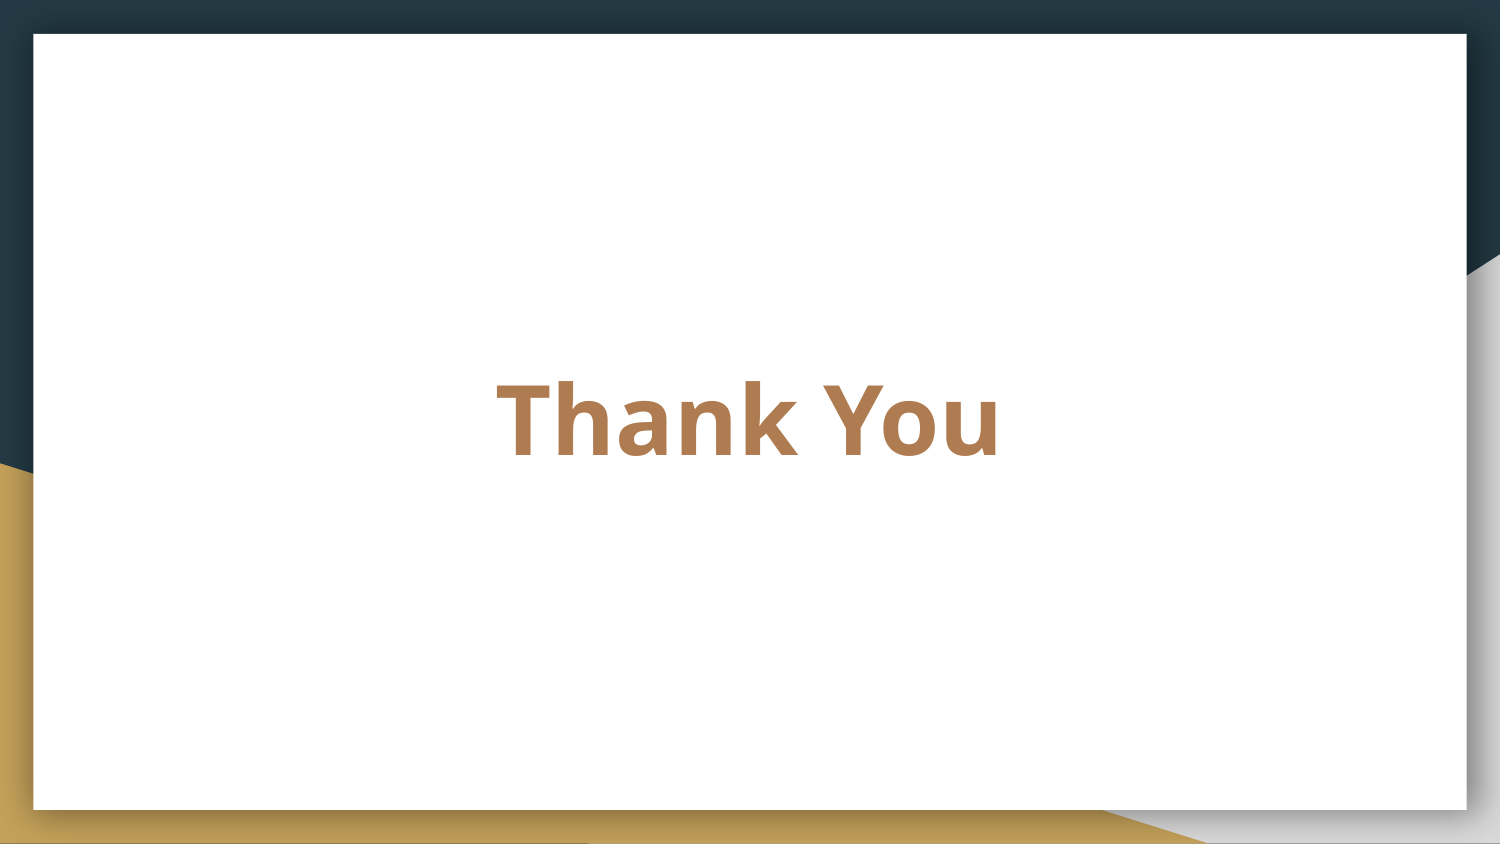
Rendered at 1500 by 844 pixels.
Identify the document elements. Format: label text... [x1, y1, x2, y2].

title Thank You [134, 343, 1366, 501]
